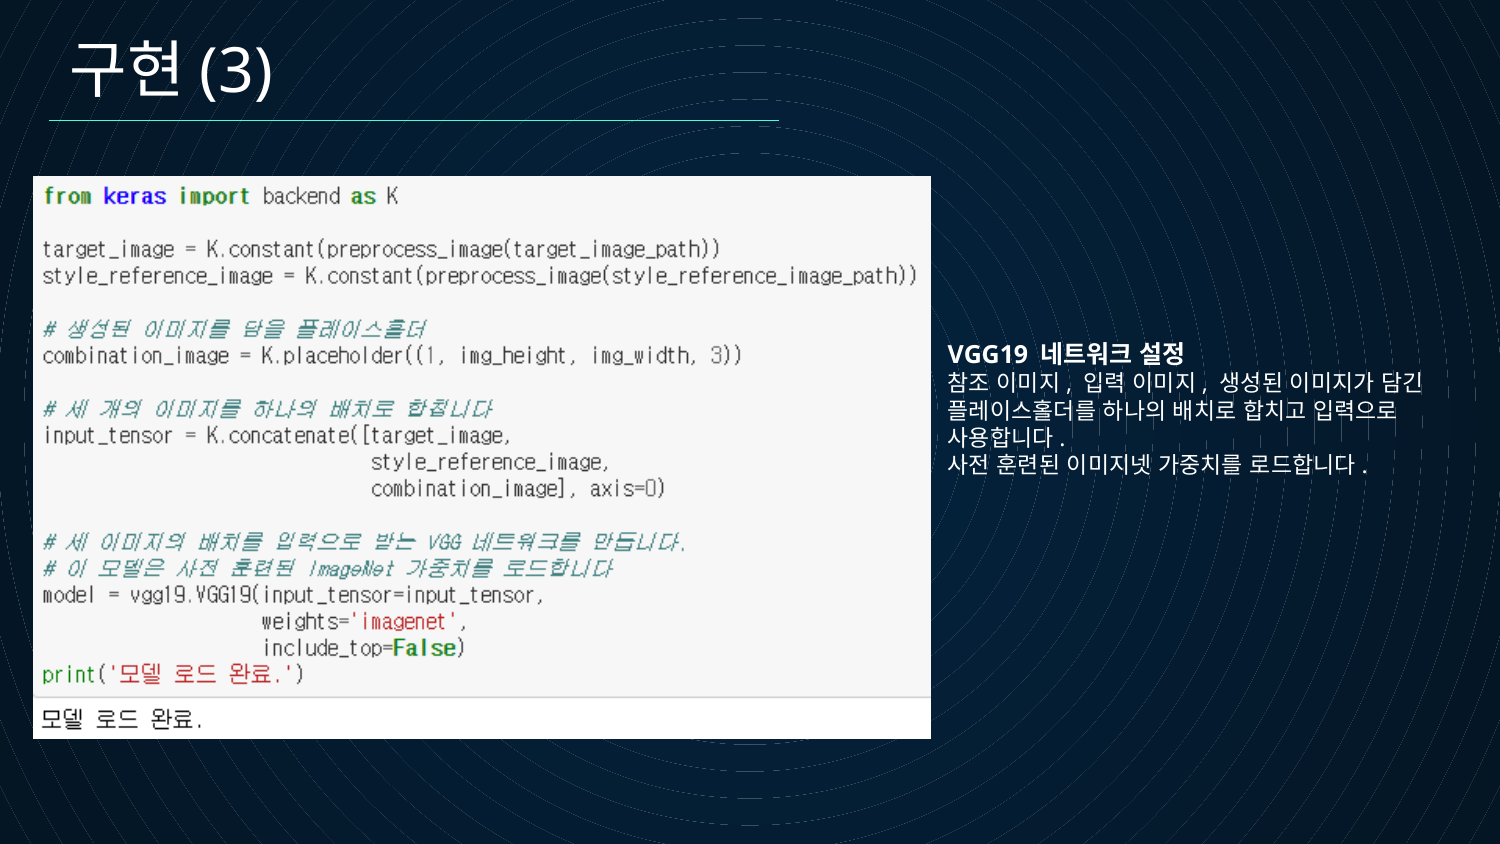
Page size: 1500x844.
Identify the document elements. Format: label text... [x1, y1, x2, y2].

picture [33, 175, 931, 739]
title 구현(3) [54, 20, 414, 119]
subtitle VGG19 네트워크 설정 참조 이미지, 입력 이미지, 생성된 이미지가 담긴 플레이스홀더를 하나의 배치로 합치고 입력으로 사용합니다. 사전 훈련된 이미지넷 가중치를 로드합니다. [937, 323, 1500, 520]
